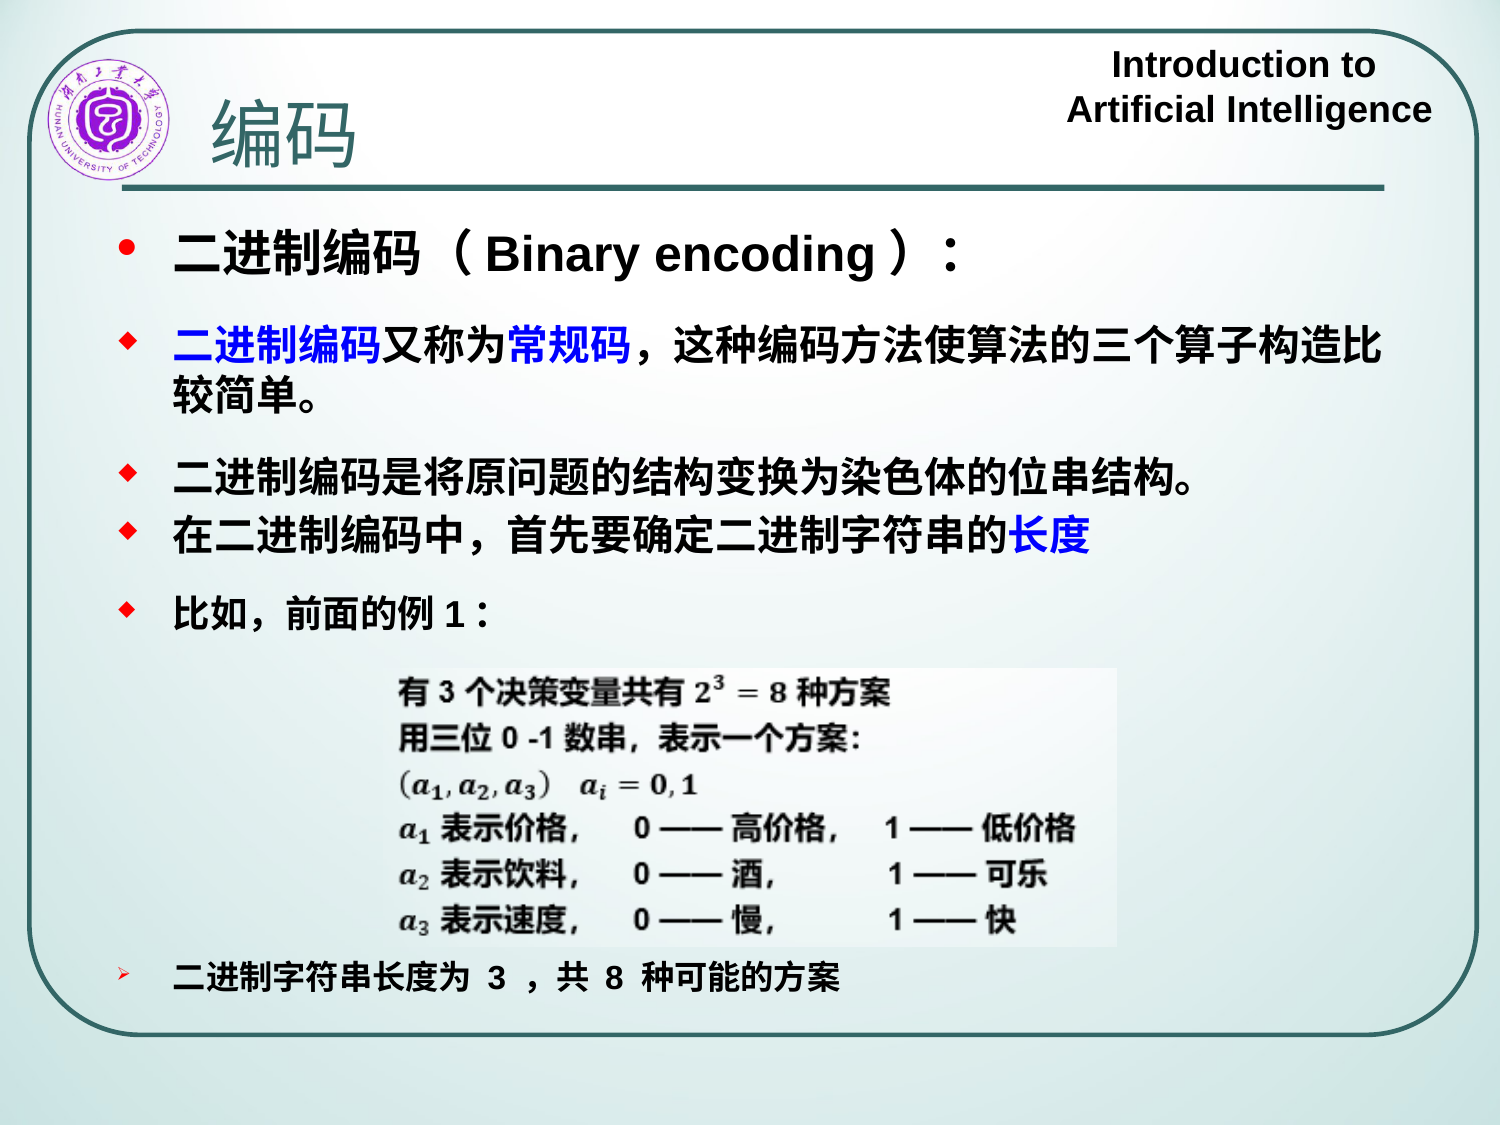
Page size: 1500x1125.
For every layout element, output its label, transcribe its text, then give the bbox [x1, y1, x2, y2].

picture [0, 0, 1500, 1125]
title 编码 [159, 66, 1422, 185]
